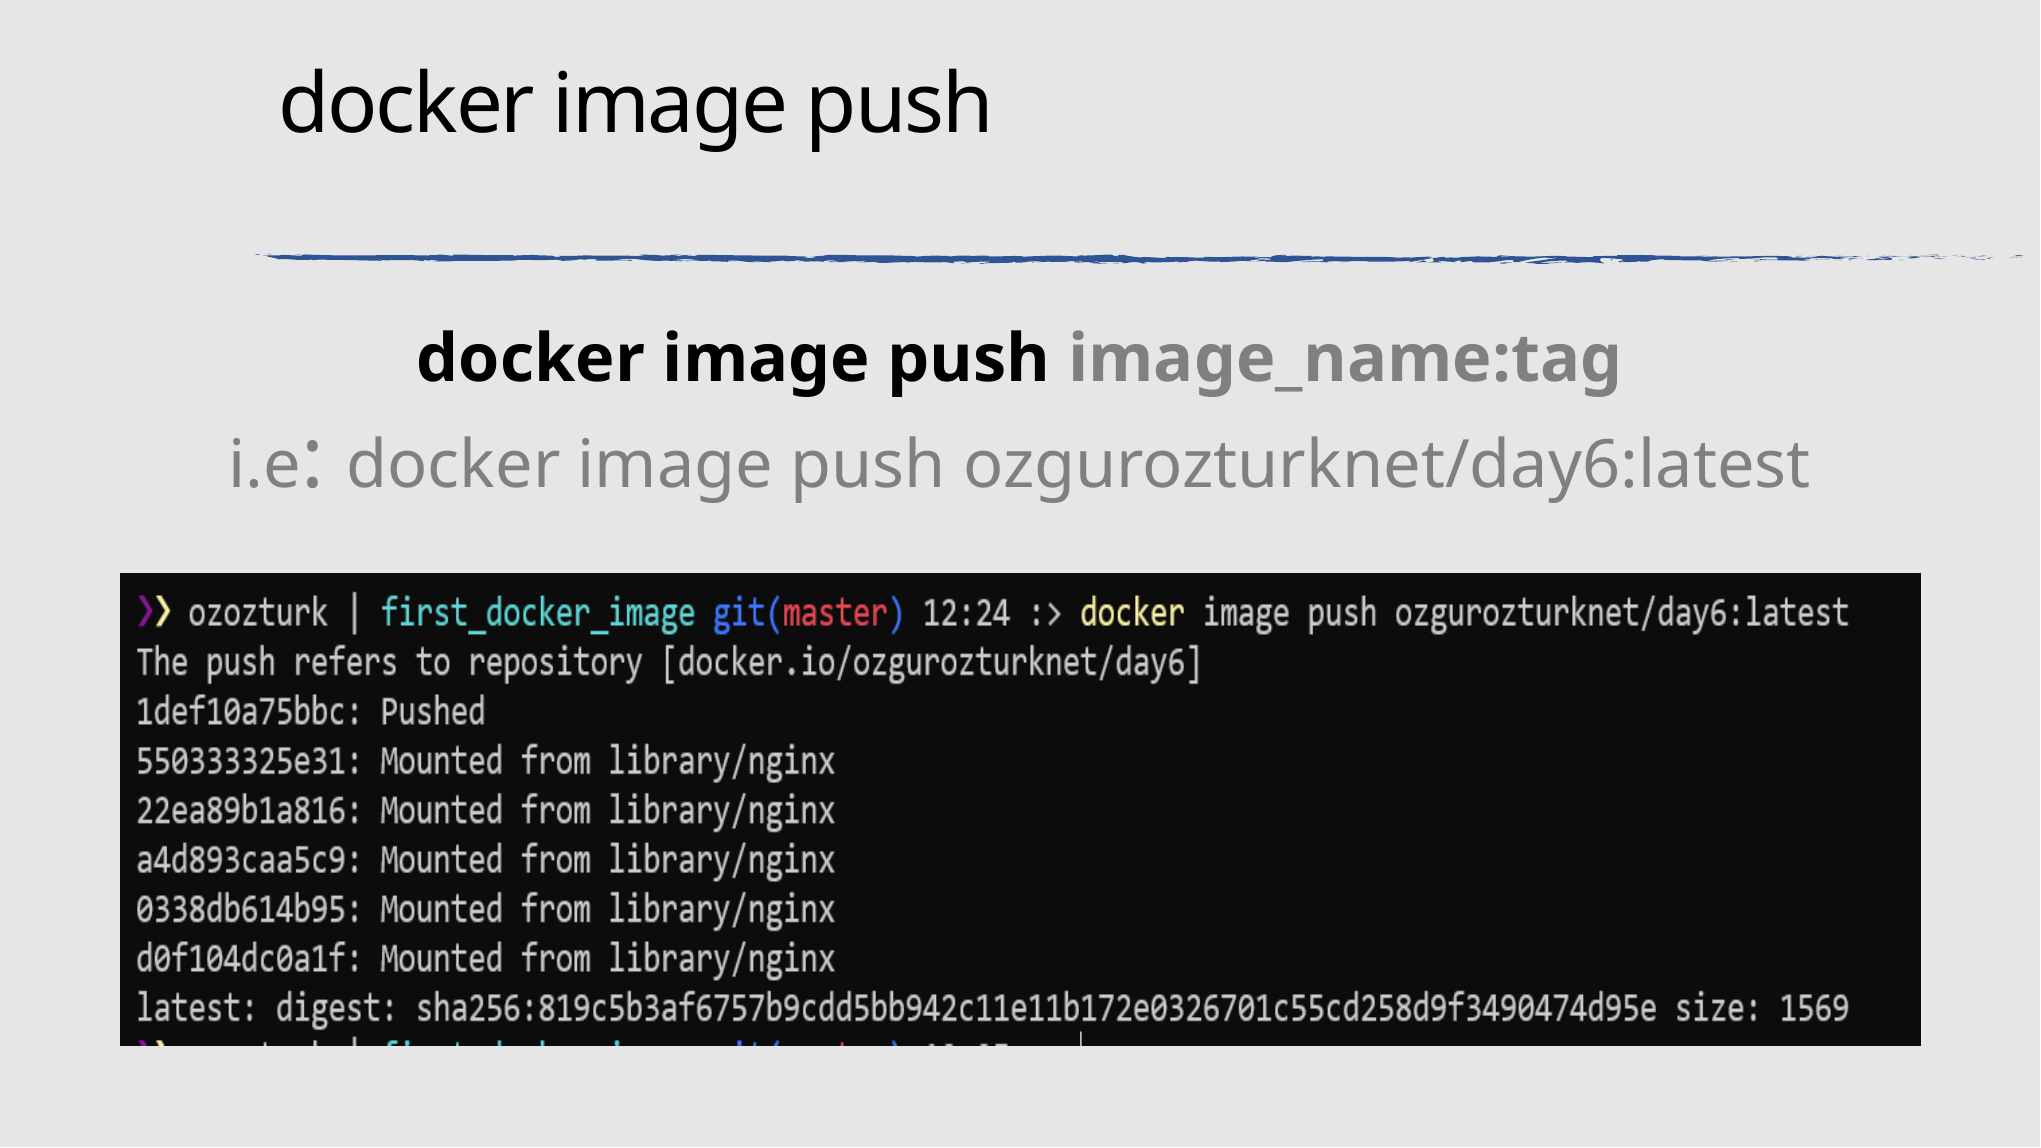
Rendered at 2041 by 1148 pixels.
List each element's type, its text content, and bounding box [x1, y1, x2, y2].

list docker image push image_name:tag i.e: docker image push ozgurozturknet/day6:latest [120, 309, 1921, 573]
picture [119, 573, 1921, 1046]
title docker image push [254, 45, 1786, 217]
